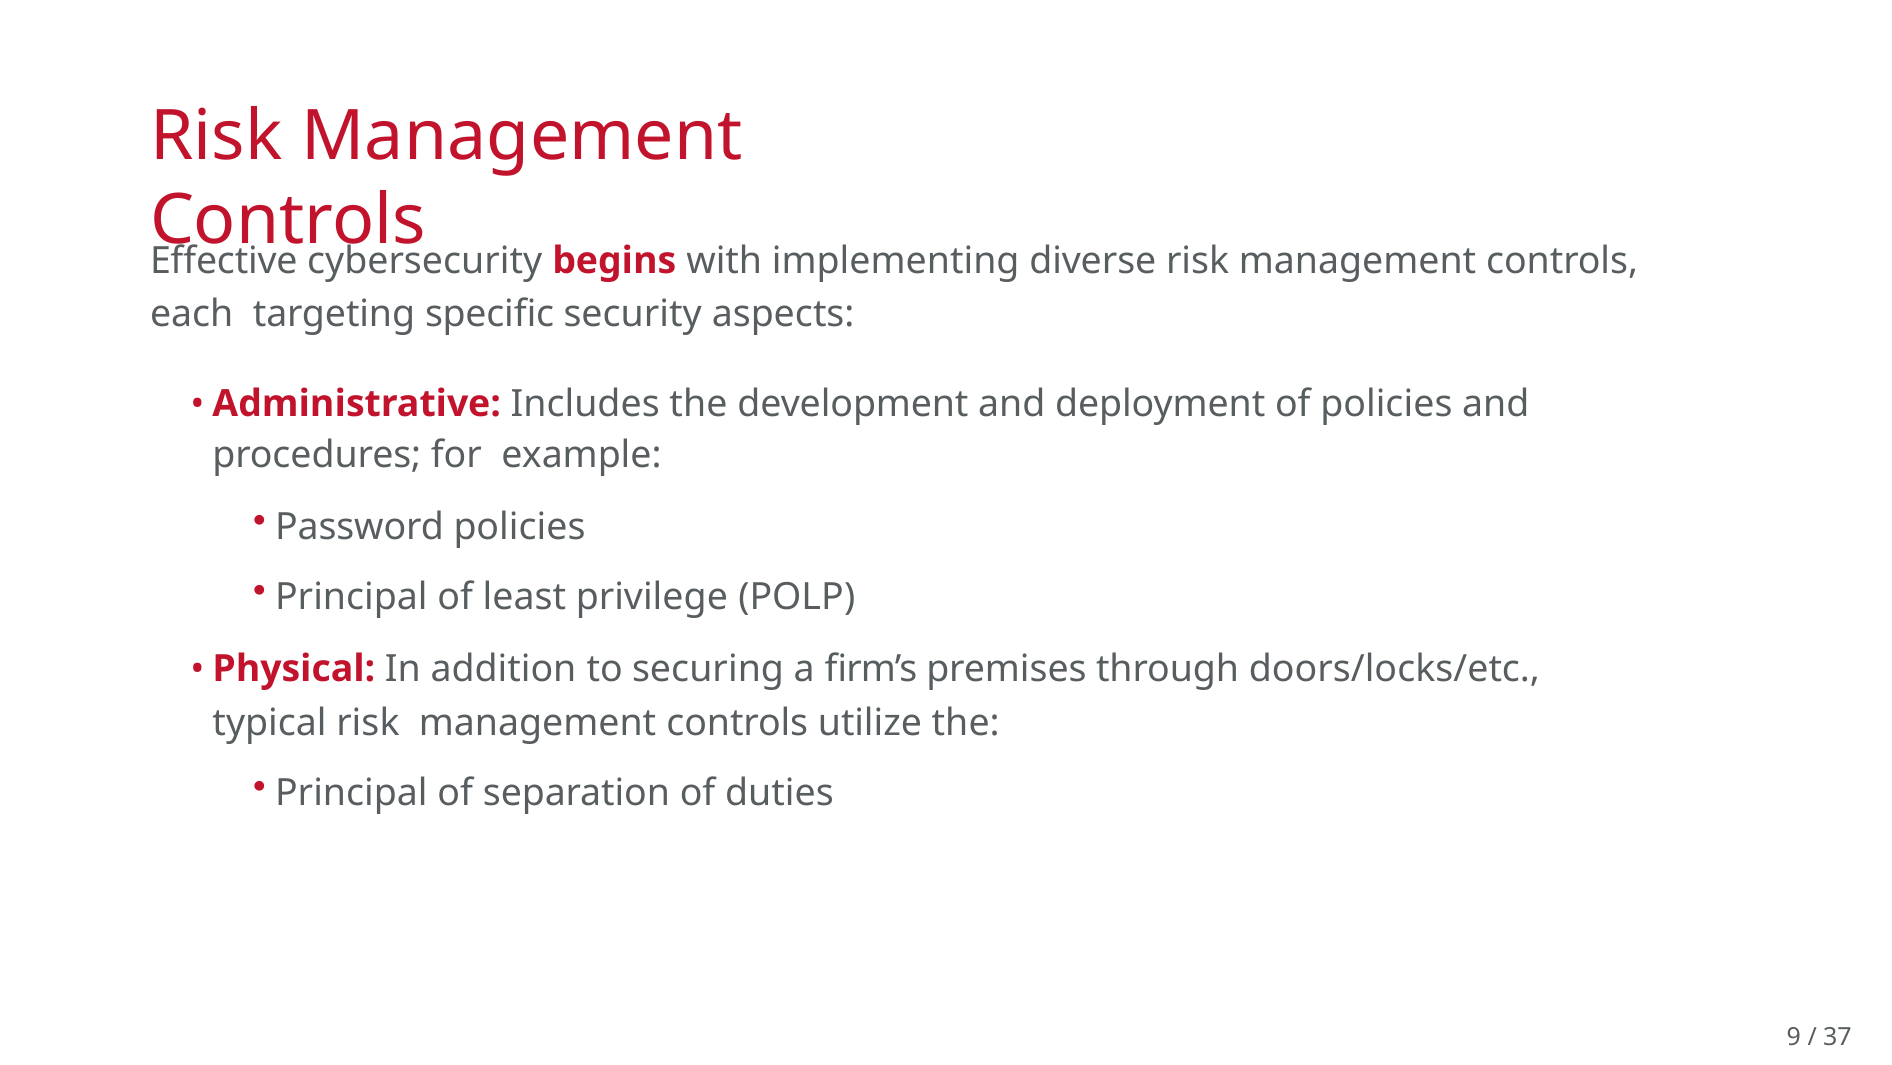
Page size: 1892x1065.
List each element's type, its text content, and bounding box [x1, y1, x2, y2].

text_box Effective cybersecurity begins with implementing diverse risk management controls, each targeting specific security aspects: Administrative: Includes the development and deployment of policies and procedures; for example: Password policies Principal of least privilege (POLP) Physical: In addition to securing a firm’s premises through doors/locks/etc., typical risk management controls utilize the: Principal of separation of duties [147, 225, 1701, 813]
title Risk Management Controls [147, 86, 899, 225]
slide_number 10 / 37 [1780, 1020, 1868, 1065]
